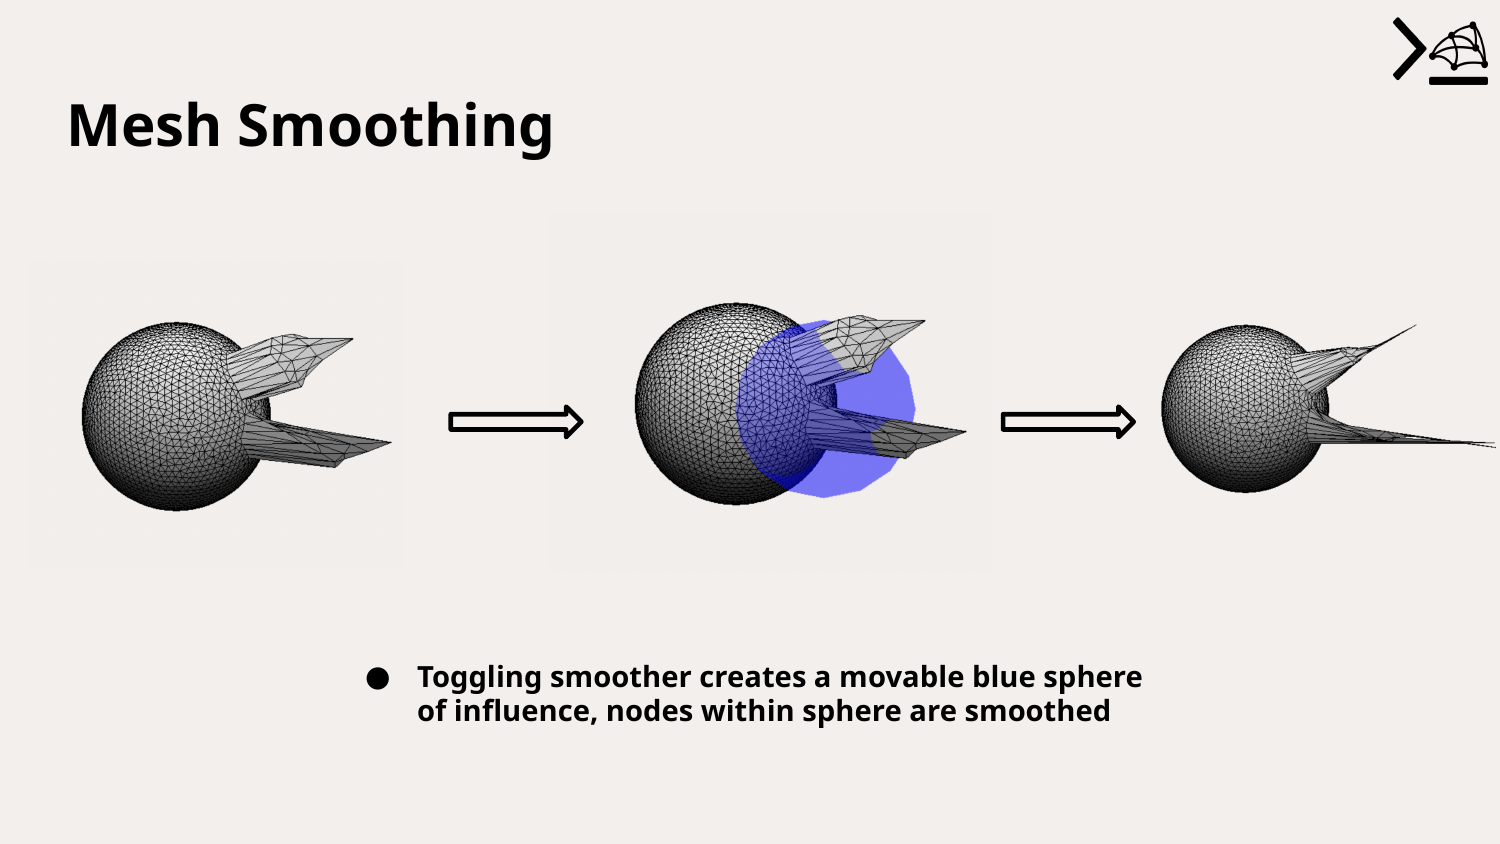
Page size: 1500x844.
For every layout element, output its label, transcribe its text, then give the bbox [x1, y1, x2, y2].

picture [550, 213, 993, 574]
text_box [450, 414, 545, 430]
text_box [1003, 414, 1117, 430]
title Mesh Smoothing [51, 72, 1161, 167]
picture [1122, 264, 1496, 523]
list Toggling smoother creates a movable blue sphere of influence, nodes within sphere are smoothed [327, 642, 1173, 707]
picture [1392, 0, 1488, 104]
picture [29, 260, 403, 573]
